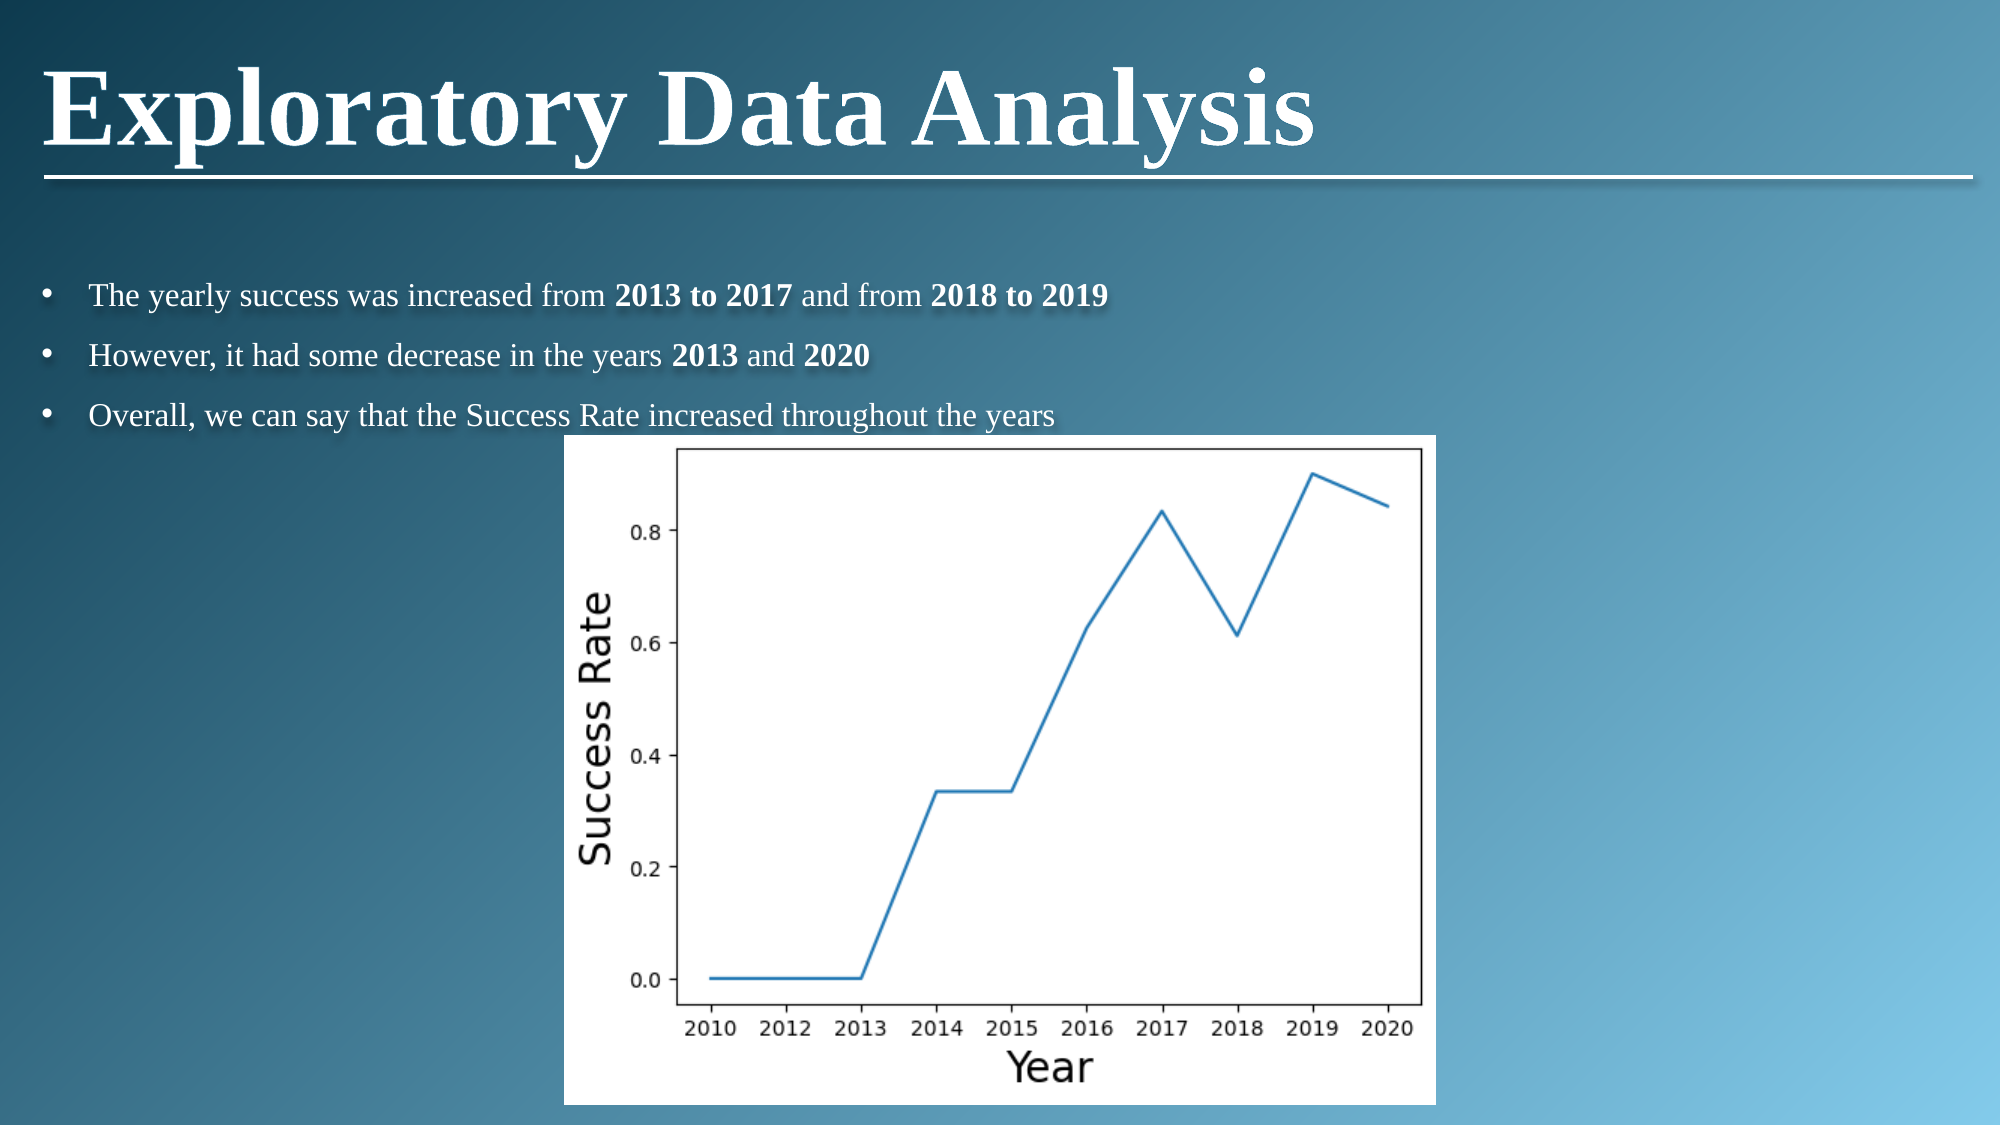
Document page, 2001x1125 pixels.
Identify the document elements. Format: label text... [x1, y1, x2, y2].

picture [563, 434, 1437, 1105]
title Exploratory Data Analysis [26, 0, 1968, 218]
text_box The yearly success was increased from 2013 to 2017 and from 2018 to 2019 However, it had some decrease in the years 2013 and 2020 Overall, we can say that the Success Rate increased throughout the years [26, 245, 1875, 441]
